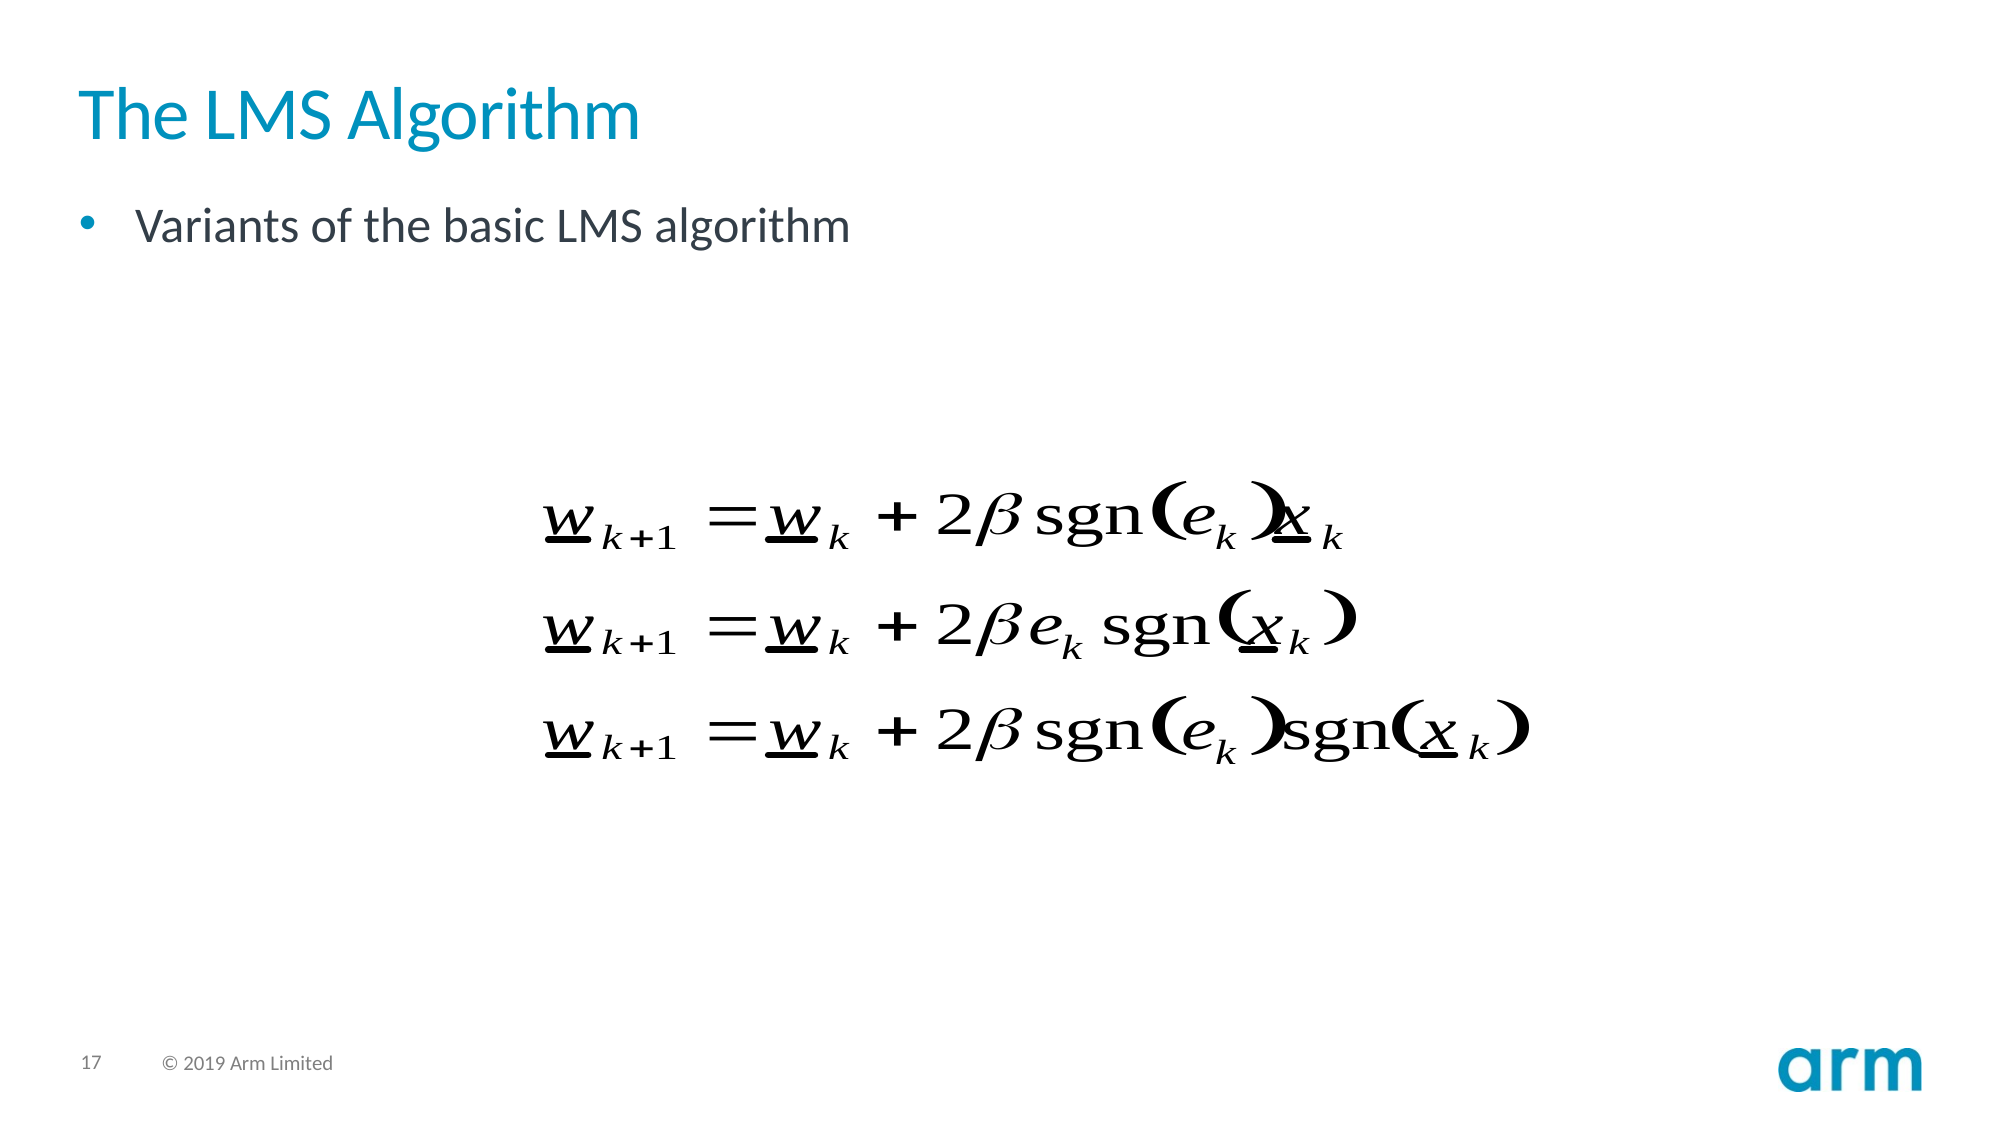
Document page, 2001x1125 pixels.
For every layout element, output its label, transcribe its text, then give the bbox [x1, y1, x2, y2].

title The LMS Algorithm [78, 78, 1922, 186]
picture [1778, 1072, 1794, 1092]
picture [1889, 1048, 1903, 1053]
list Variants of the basic LMS algorithm [78, 192, 1922, 1004]
picture [534, 479, 1535, 780]
picture [1778, 1048, 1794, 1067]
picture [1803, 1048, 1922, 1092]
picture [1911, 1048, 1922, 1062]
picture [1788, 1056, 1812, 1083]
